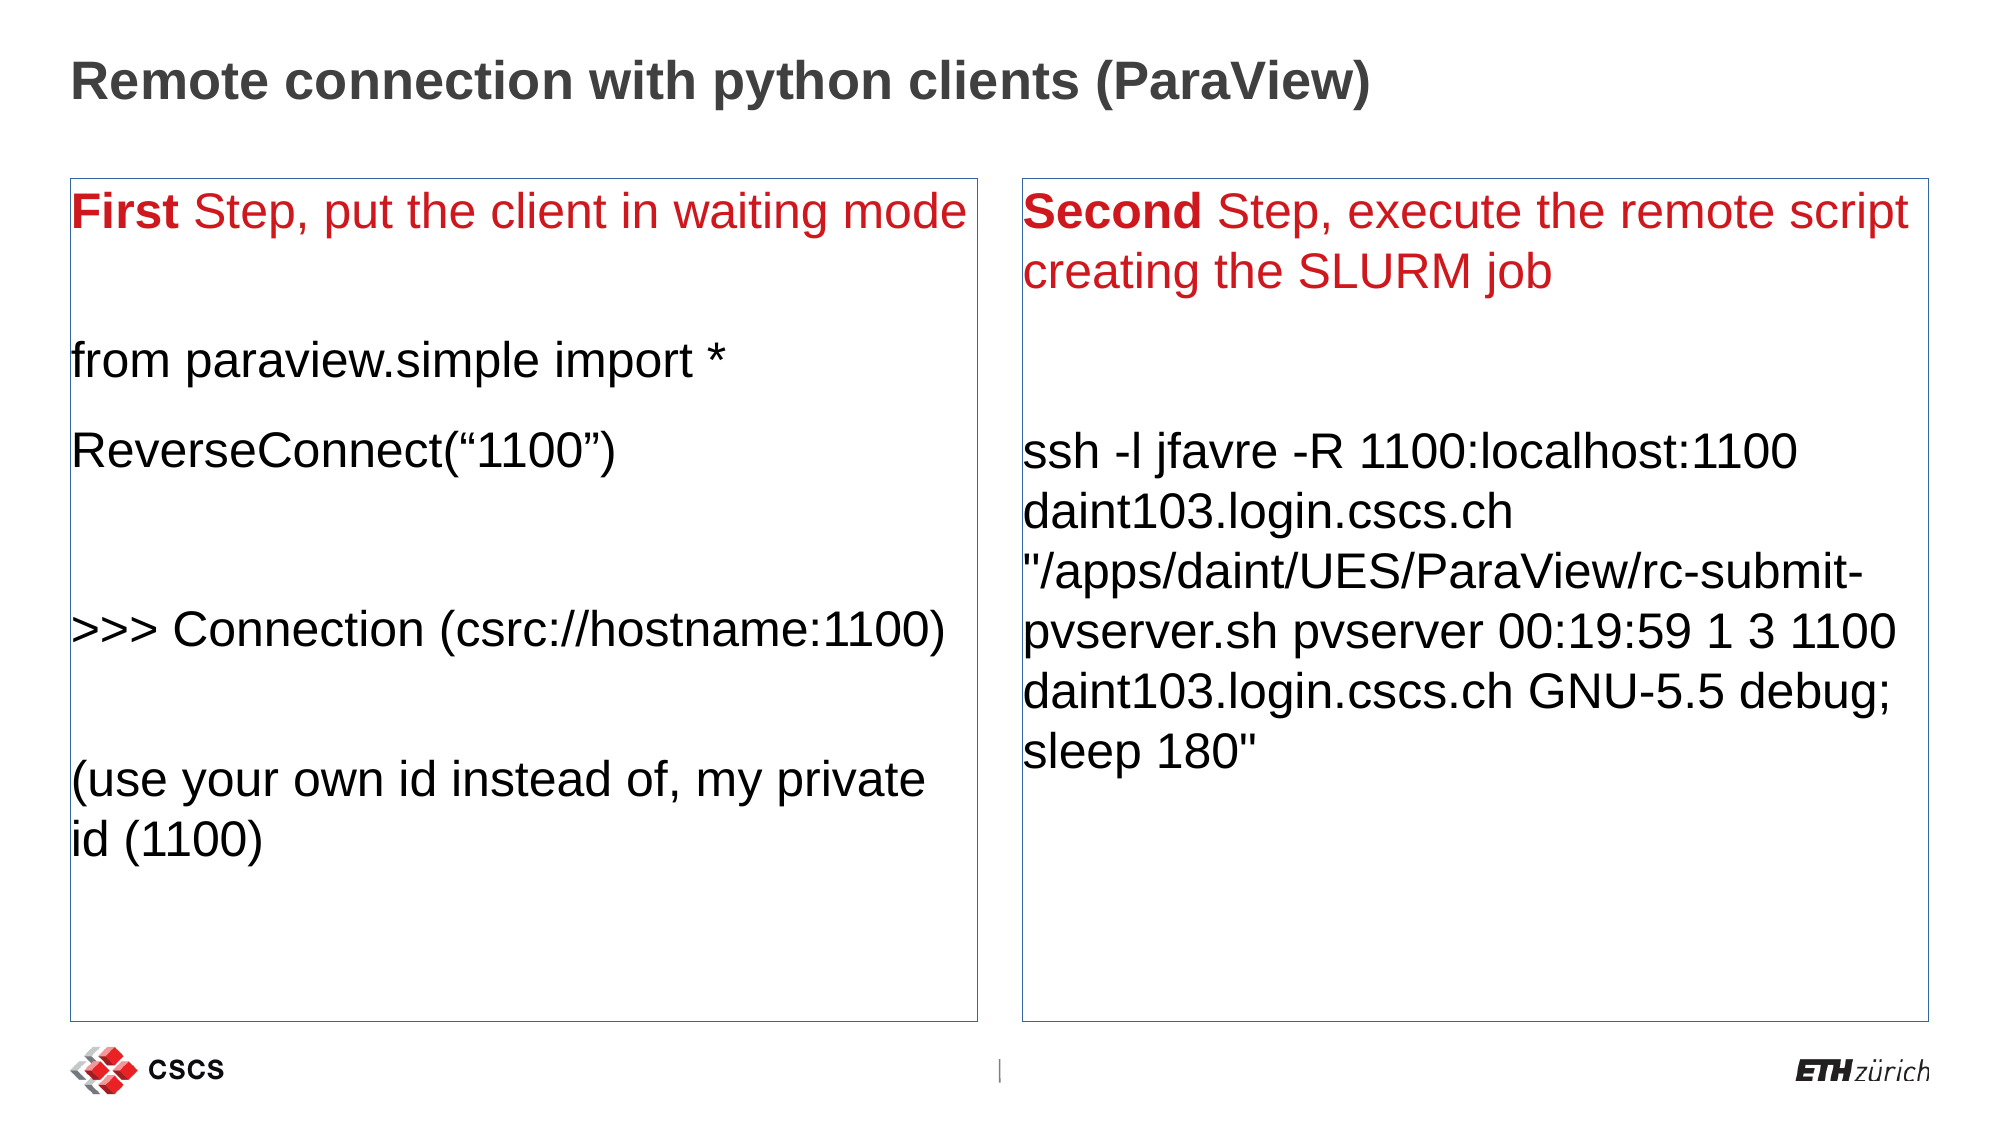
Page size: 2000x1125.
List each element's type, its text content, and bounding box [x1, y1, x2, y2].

text_box Second Step, execute the remote script creating the SLURM job ssh -l jfavre -R 1100:localhost:1100 daint103.login.cscs.ch "/apps/daint/UES/ParaView/rc-submit-pvserver.sh pvserver 00:19:59 1 3 1100 daint103.login.cscs.ch GNU-5.5 debug; sleep 180" [1022, 178, 1929, 1022]
text_box Remote connection with python clients (ParaView) [70, 7, 1929, 149]
text_box First Step, put the client in waiting mode from paraview.simple import * ReverseConnect(“1100”) >>> Connection (csrc://hostname:1100) (use your own id instead of, my private id (1100) [70, 178, 978, 1022]
